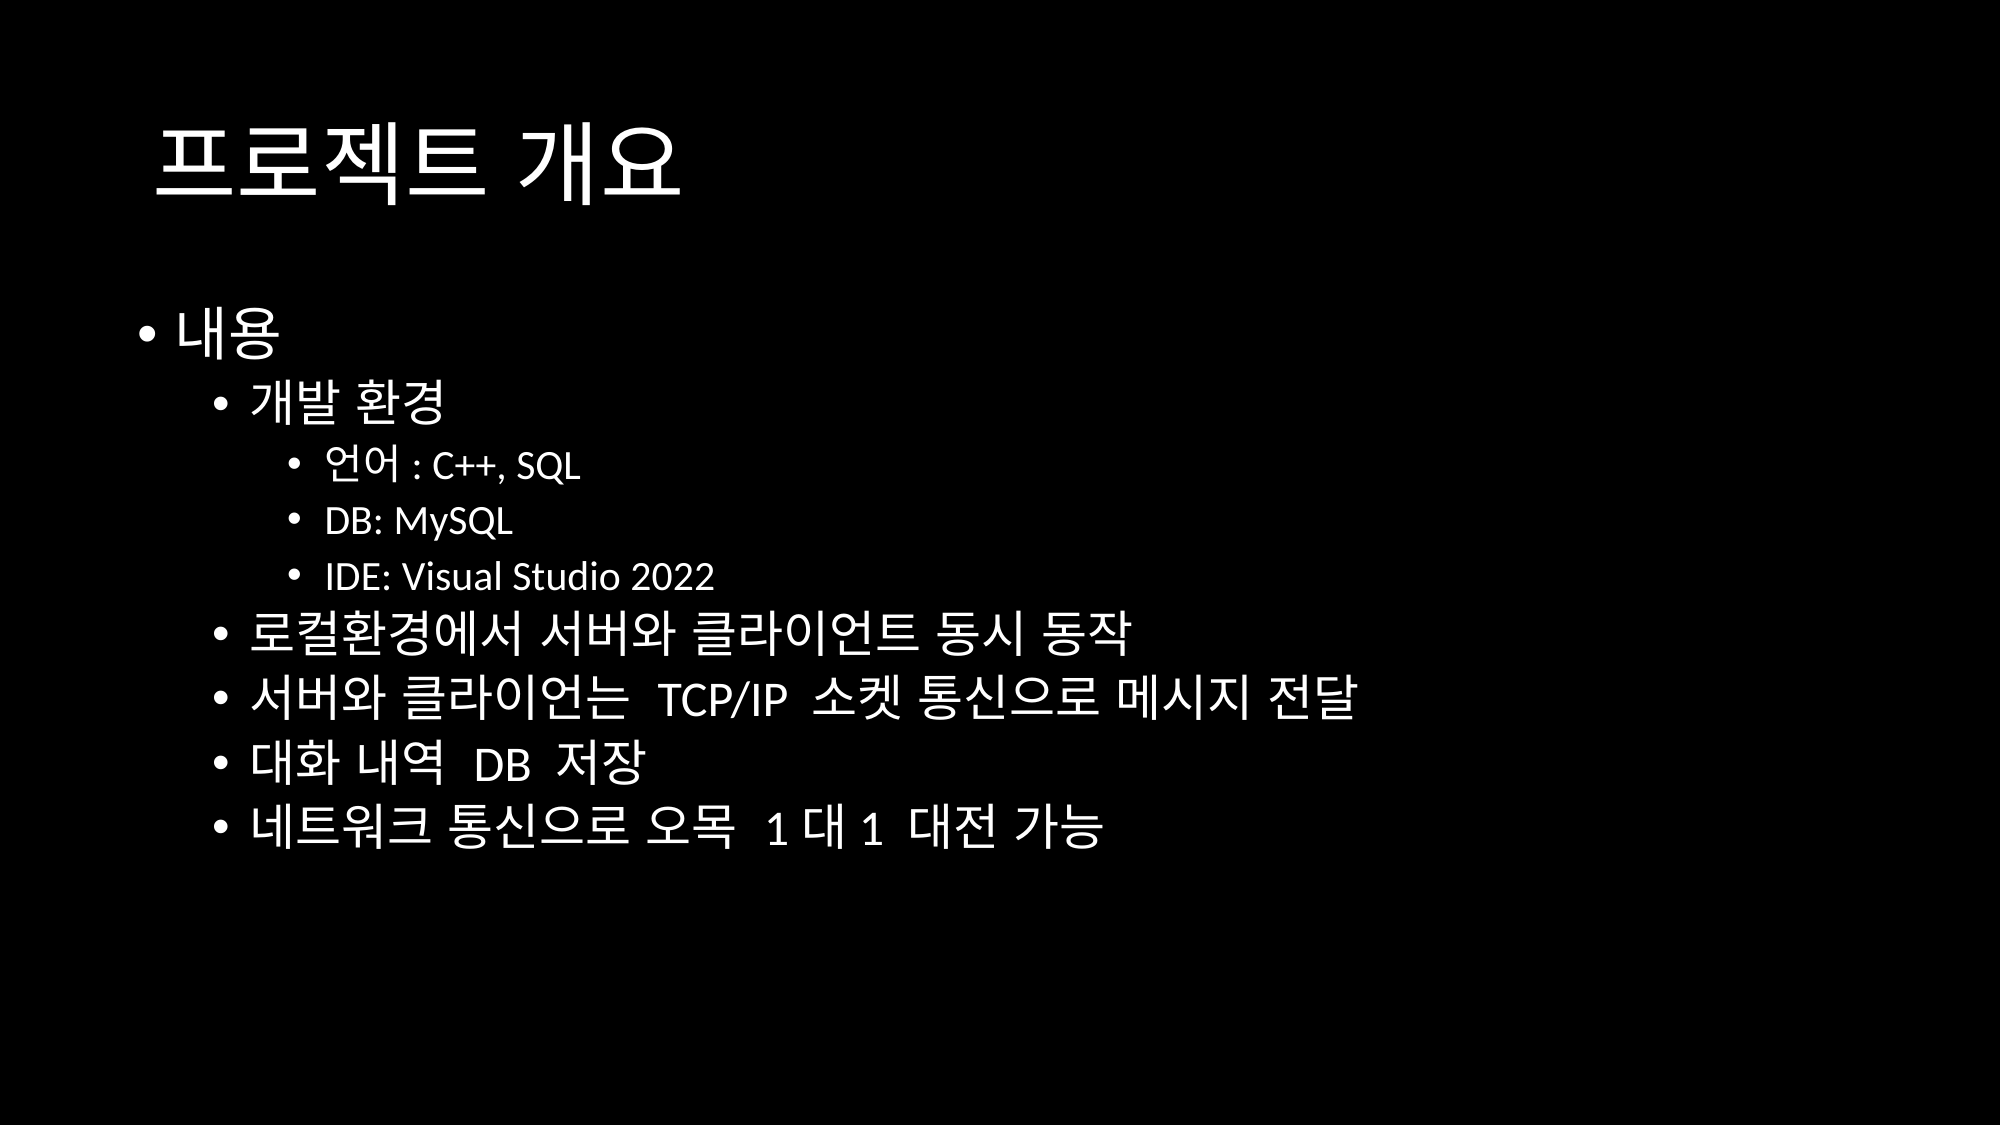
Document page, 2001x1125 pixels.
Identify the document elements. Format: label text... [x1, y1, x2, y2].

list 내용 개발 환경 언어: C++, SQL DB: MySQL IDE: Visual Studio 2022 로컬환경에서 서버와 클라이언트 동시 동작 서버와 클라이언는 TCP/IP 소켓 통신으로 메시지 전달 대화 내역 DB 저장 네트워크 통신으로 오목 1대1 대전 가능 [122, 297, 1848, 1012]
title 프로젝트 개요 [137, 59, 1863, 278]
